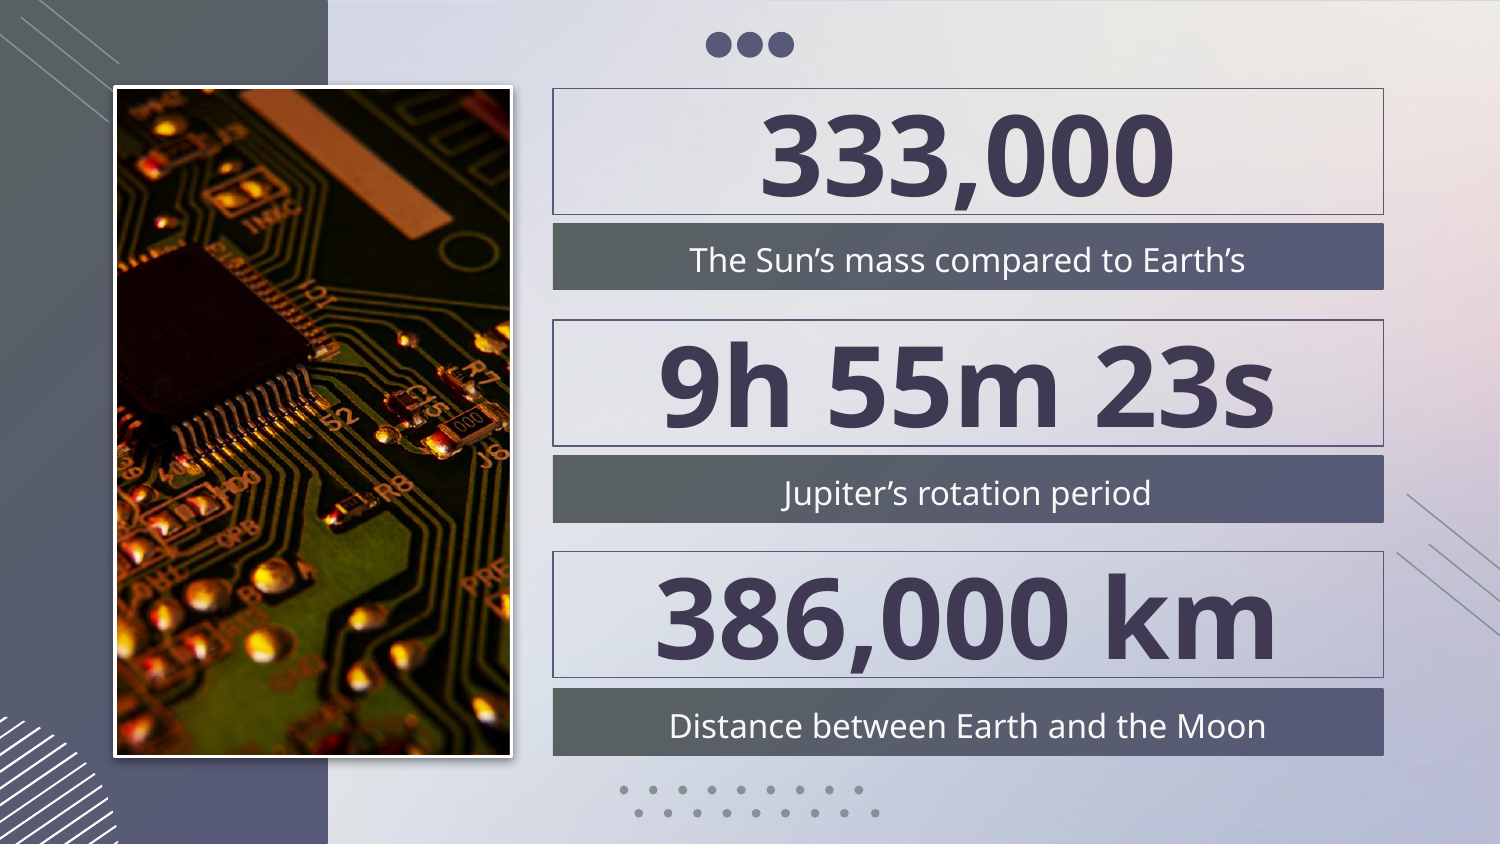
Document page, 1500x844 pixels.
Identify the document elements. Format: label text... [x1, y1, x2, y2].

title 333,000 [552, 88, 1384, 215]
title 9h 55m 23s [552, 319, 1384, 447]
picture [328, 2, 1499, 844]
picture [116, 88, 510, 756]
title 386,000 km [552, 551, 1384, 678]
subtitle Jupiter’s rotation period [552, 455, 1384, 523]
subtitle Distance between Earth and the Moon [552, 688, 1384, 756]
subtitle The Sun’s mass compared to Earth’s [552, 223, 1384, 290]
